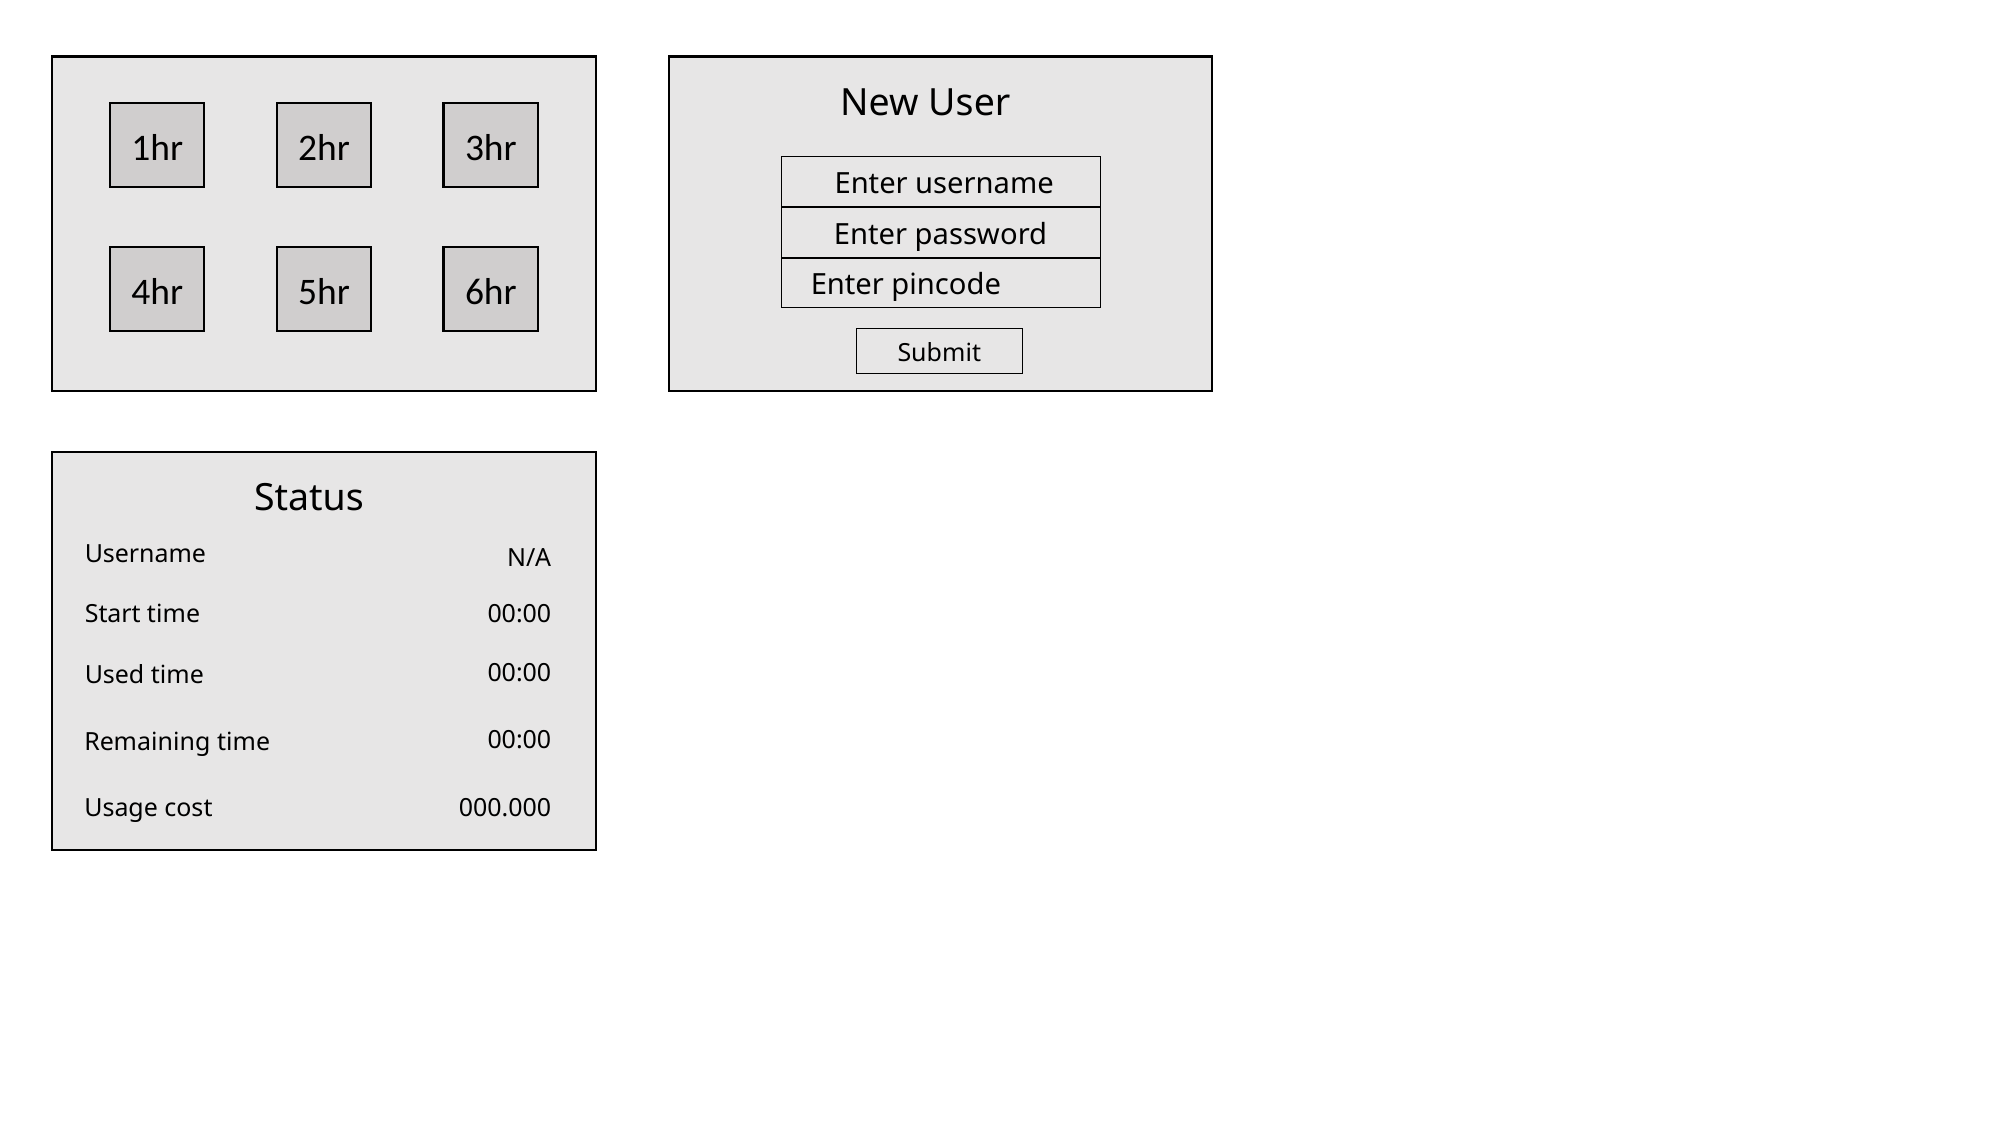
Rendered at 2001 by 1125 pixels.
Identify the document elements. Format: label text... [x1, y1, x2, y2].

text_box 4hr [109, 246, 205, 332]
text_box Enter pincode [781, 258, 1101, 308]
text_box 6hr [442, 246, 539, 332]
text_box 00:00 [435, 716, 566, 762]
text_box Submit [856, 328, 1023, 374]
text_box 3hr [442, 102, 539, 188]
text_box Remaining time [69, 718, 324, 763]
text_box 5hr [276, 246, 372, 332]
text_box New User [825, 70, 1057, 131]
text_box Start time [70, 590, 325, 636]
text_box Enter username [781, 156, 1101, 207]
text_box Enter password [781, 207, 1101, 258]
text_box 000.000 [393, 783, 566, 829]
text_box Usage cost [69, 783, 324, 829]
text_box 2hr [276, 102, 372, 188]
text_box [51, 451, 597, 851]
text_box [51, 55, 597, 392]
text_box 00:00 [435, 649, 566, 695]
text_box Status [239, 465, 409, 526]
text_box Username [70, 530, 307, 575]
text_box N/A [435, 534, 566, 579]
text_box 00:00 [435, 590, 566, 636]
text_box Used time [70, 650, 325, 696]
text_box [668, 55, 1213, 392]
text_box 1hr [109, 102, 205, 188]
